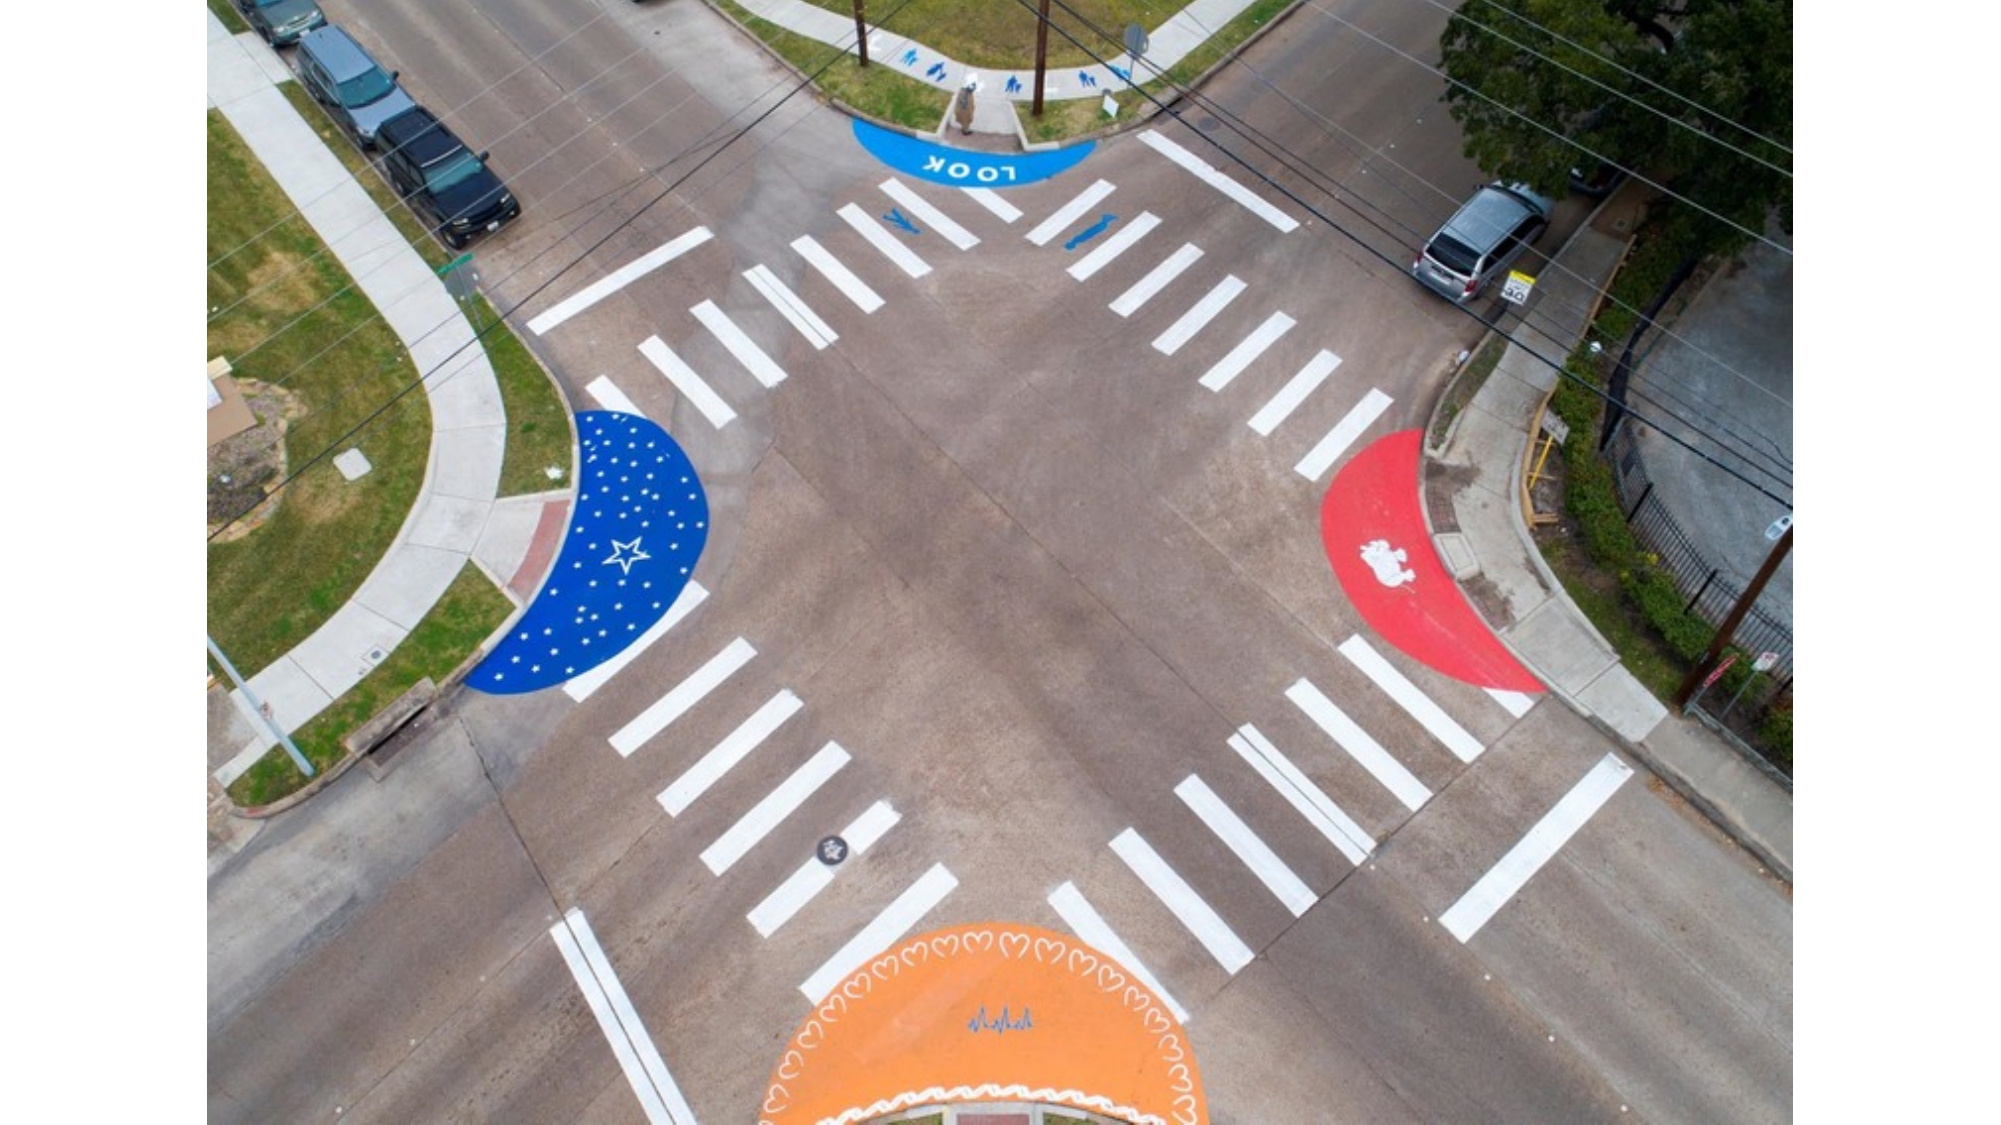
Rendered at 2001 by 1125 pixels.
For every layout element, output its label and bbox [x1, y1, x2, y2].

picture [207, 0, 1793, 1125]
